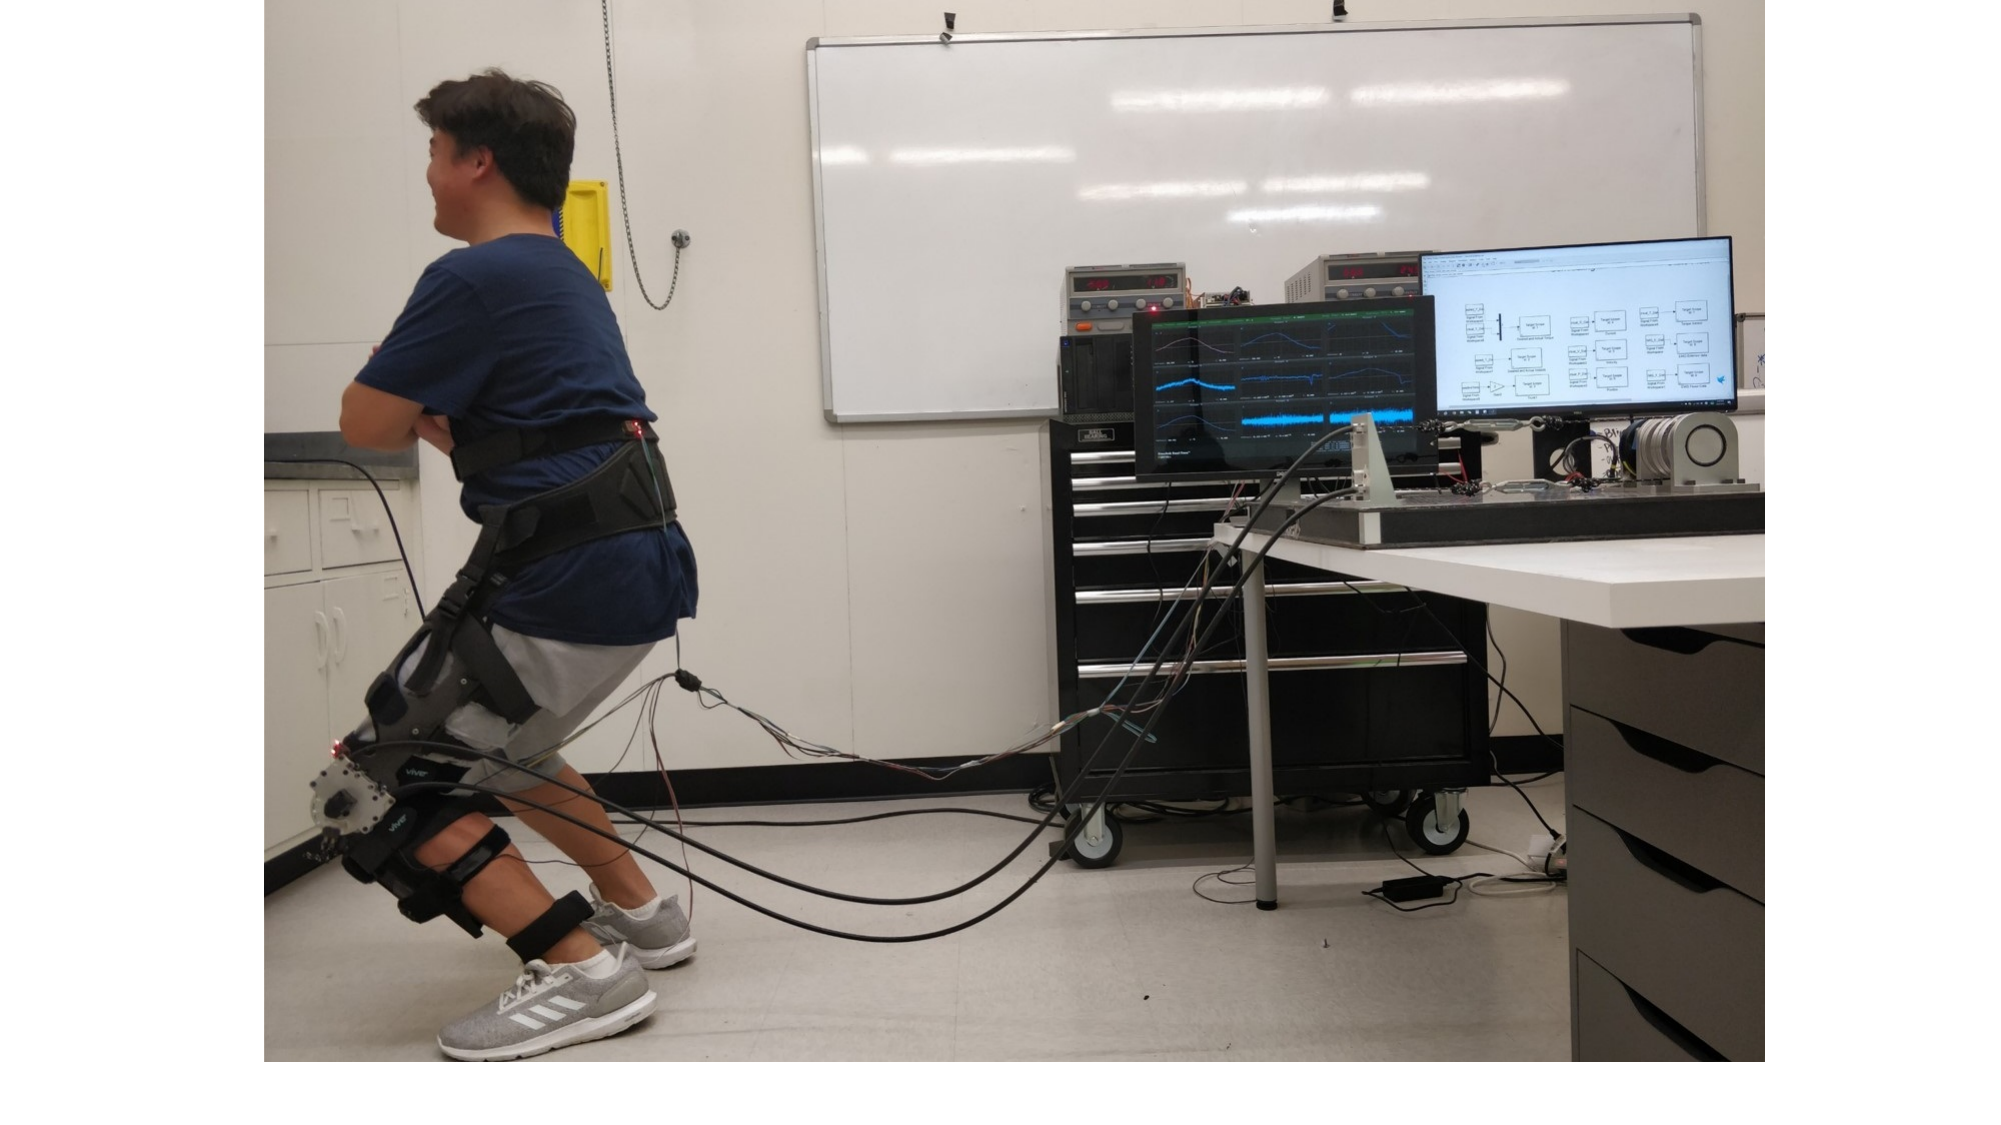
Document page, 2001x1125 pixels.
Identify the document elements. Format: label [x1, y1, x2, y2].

picture [264, 0, 1765, 1062]
